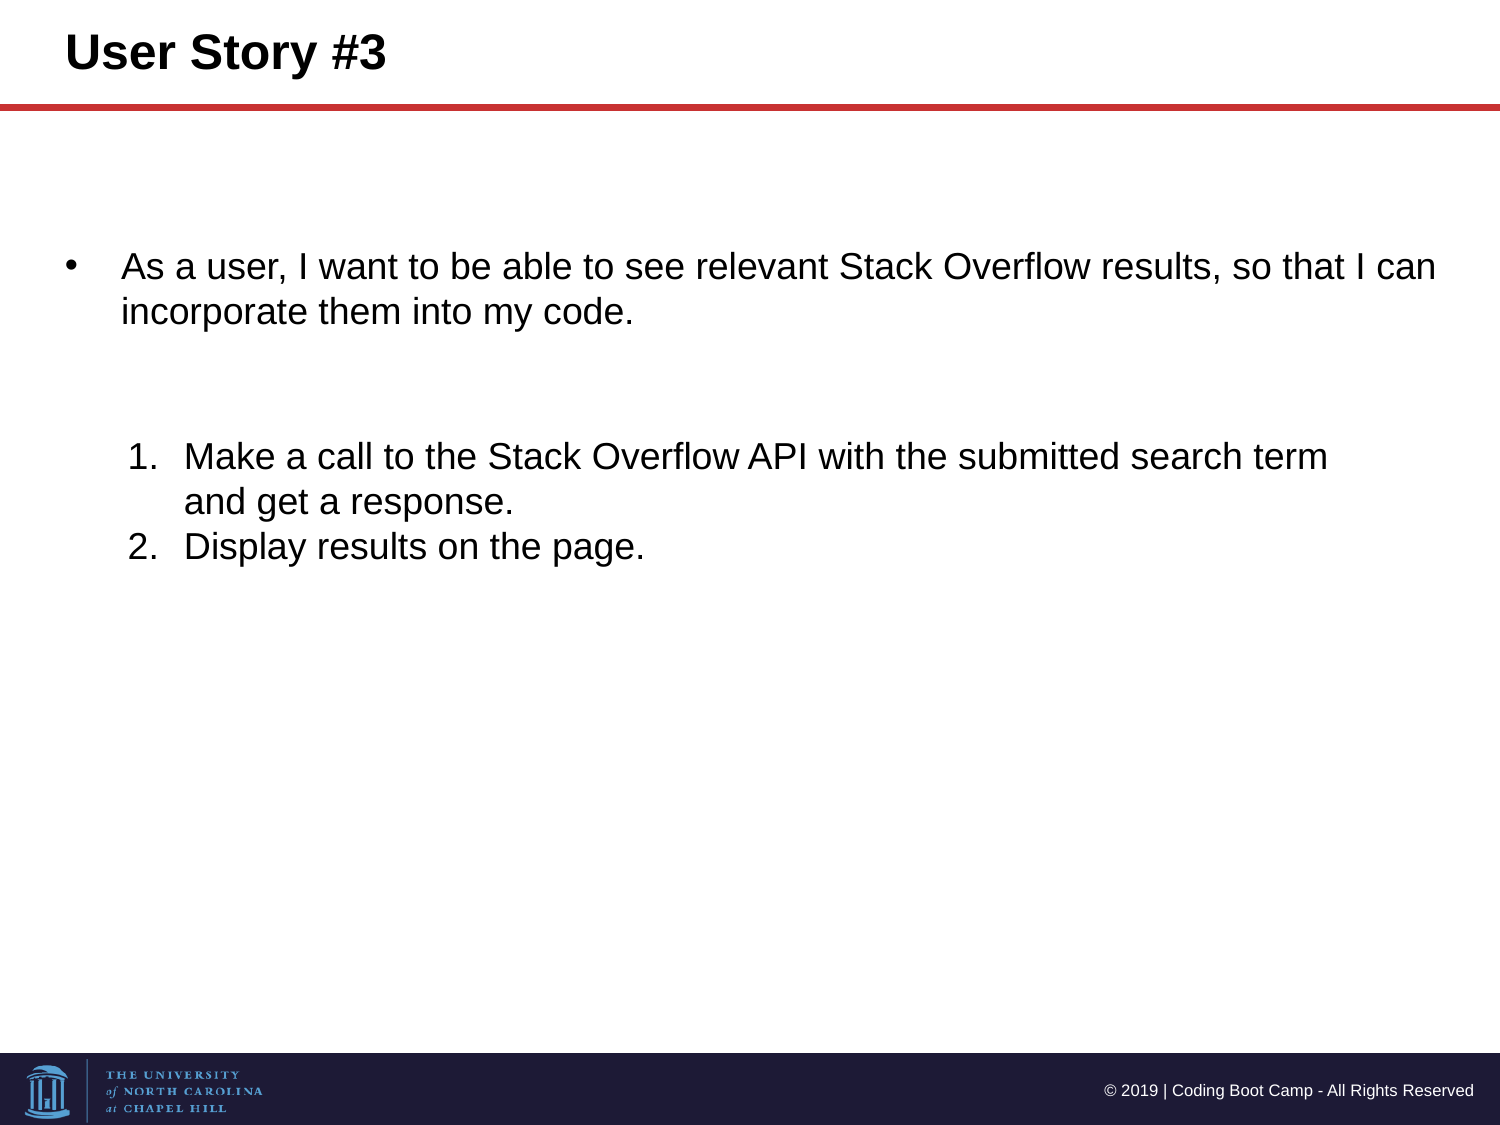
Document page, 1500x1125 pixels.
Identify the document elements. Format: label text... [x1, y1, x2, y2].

text_box As a user, I want to be able to see relevant Stack Overflow results, so that I can incorporate them into my code. [49, 234, 1456, 385]
text_box Make a call to the Stack Overflow API with the submitted search term and get a response. Display results on the page. [112, 424, 1372, 575]
picture [24, 1058, 263, 1123]
title User Story #3 [50, 0, 948, 108]
